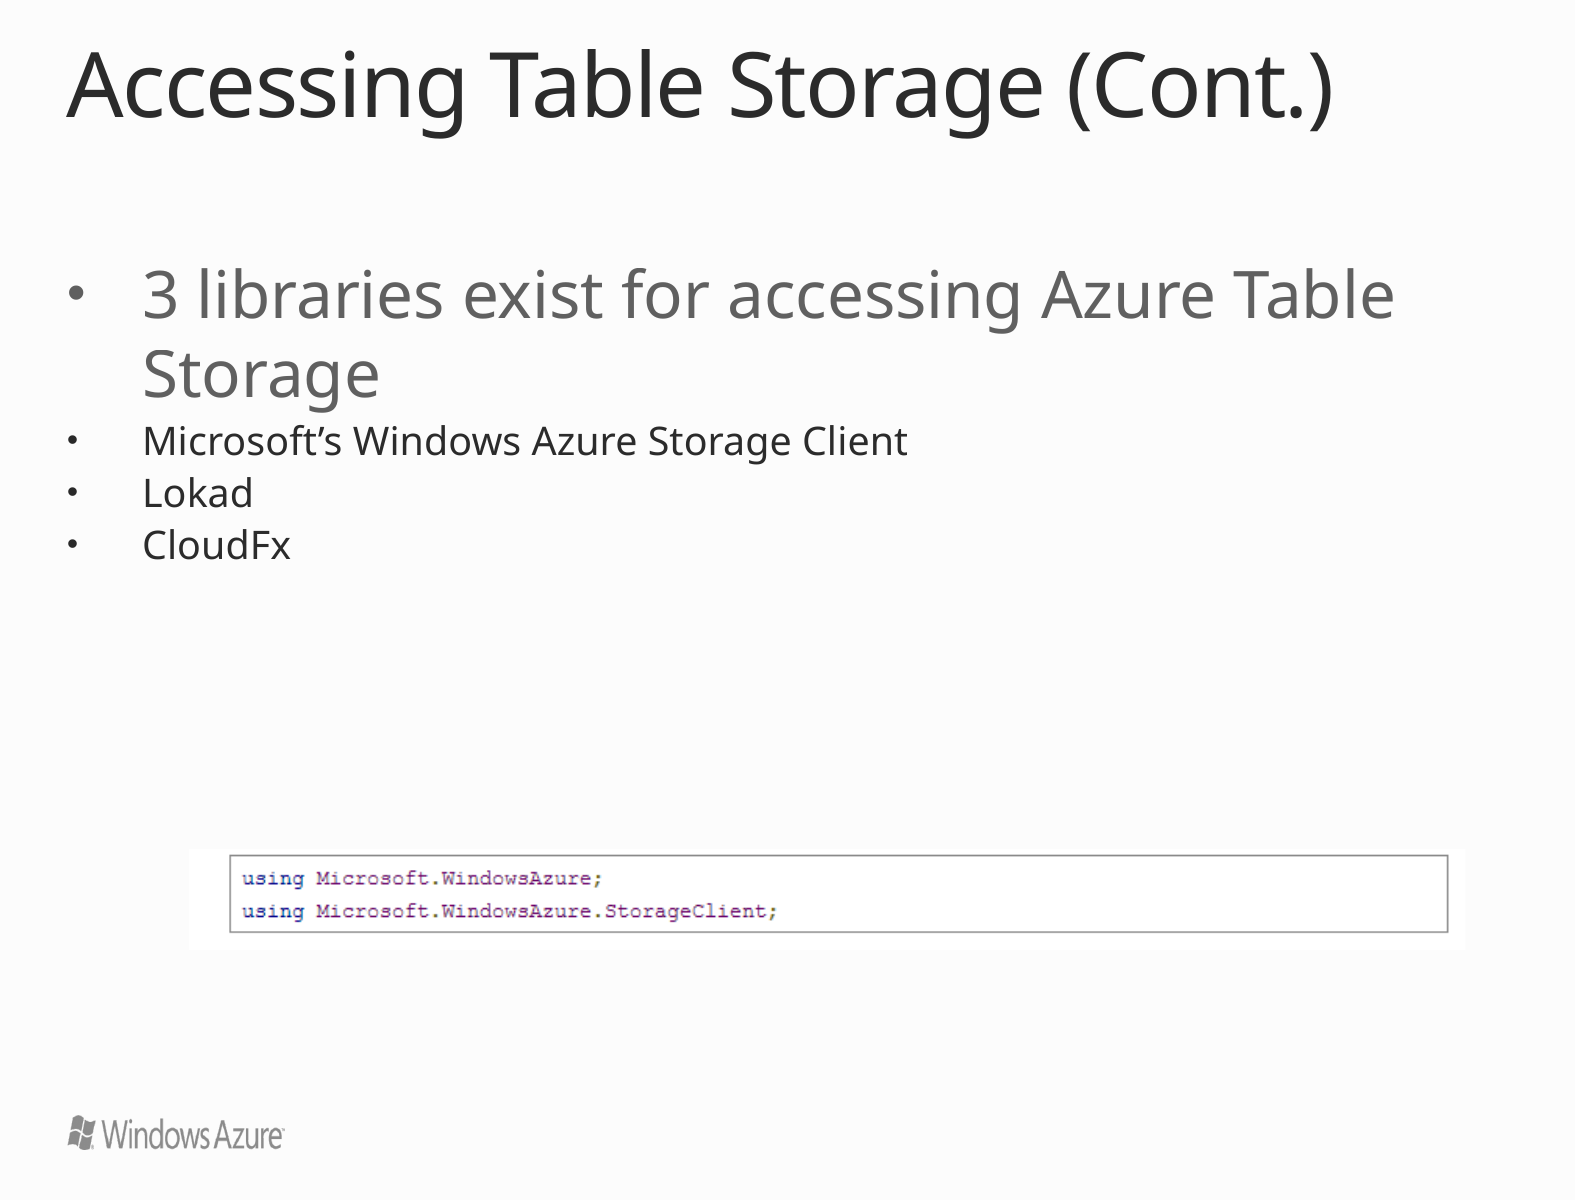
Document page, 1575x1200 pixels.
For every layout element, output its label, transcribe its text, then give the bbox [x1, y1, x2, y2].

list 3 libraries exist for accessing Azure Table Storage Microsoft’s Windows Azure Storage Client Lokad CloudFx [67, 253, 1508, 483]
title Accessing Table Storage (Cont.) [66, 39, 1509, 137]
picture [174, 849, 1466, 951]
